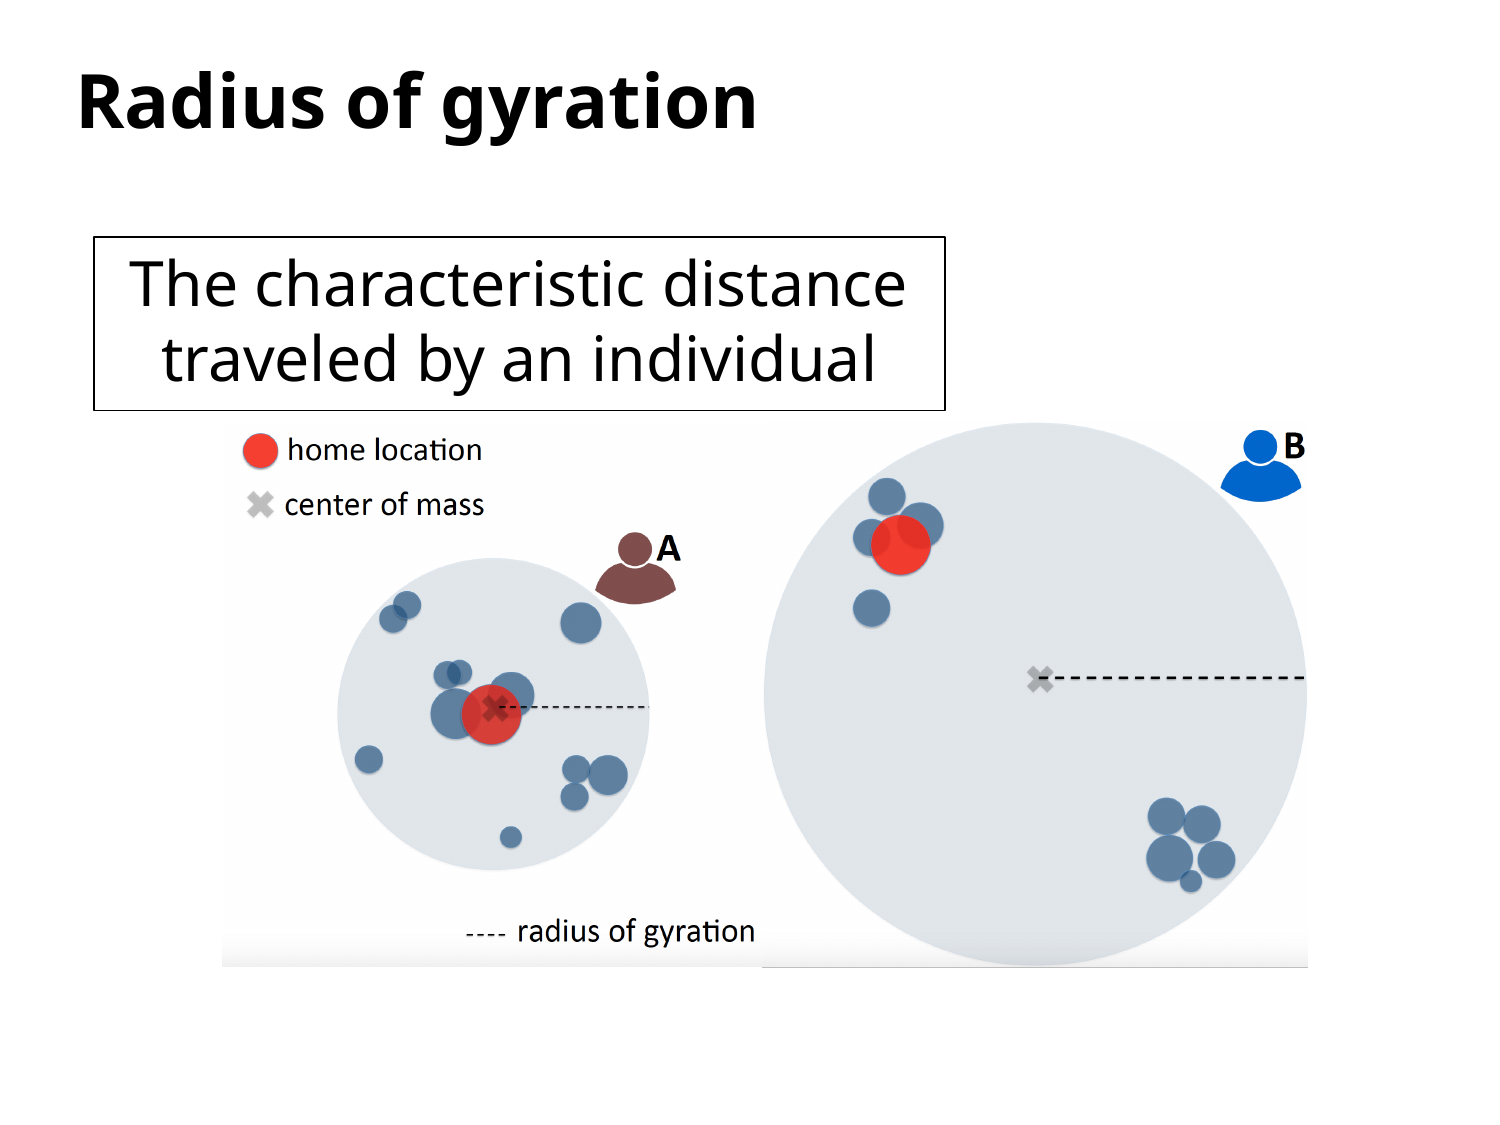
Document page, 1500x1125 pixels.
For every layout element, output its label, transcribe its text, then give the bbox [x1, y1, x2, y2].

text_box Radius of gyration [74, 27, 1425, 169]
text_box The characteristic distance traveled by an individual [93, 236, 946, 411]
picture [222, 420, 1308, 968]
